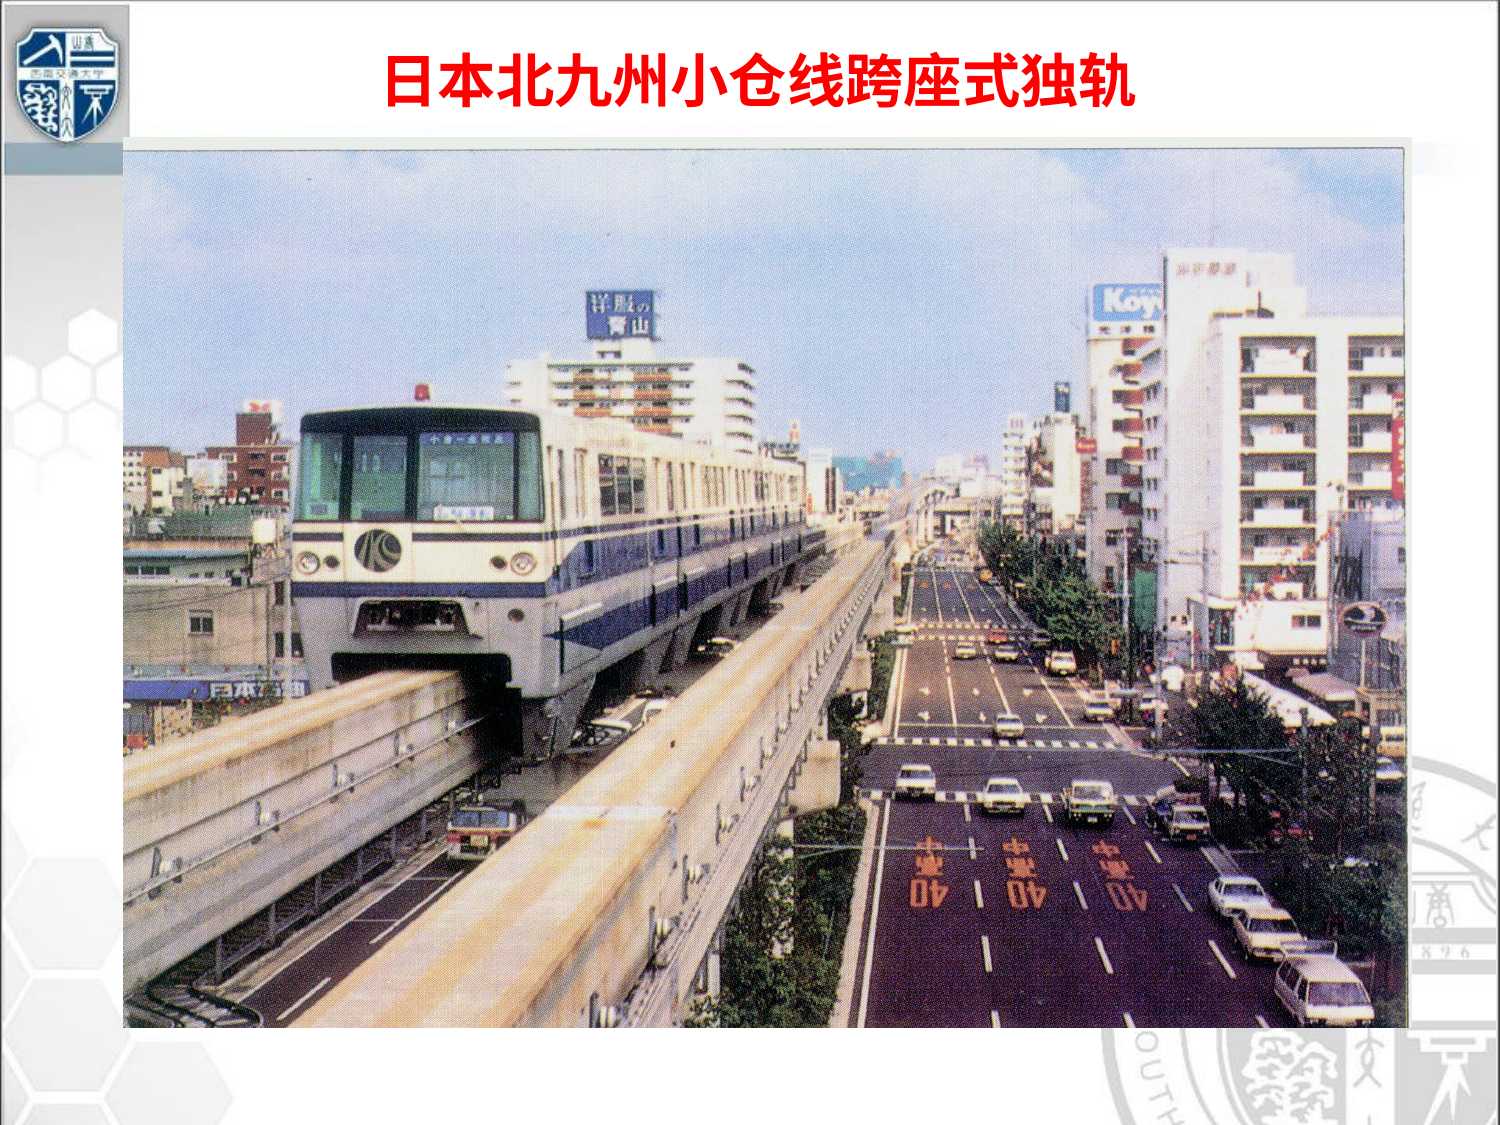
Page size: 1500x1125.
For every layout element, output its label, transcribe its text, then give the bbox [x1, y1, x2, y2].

text_box 日本北九州小仓线跨座式独轨 [167, 44, 1349, 123]
picture [0, 0, 1500, 1125]
